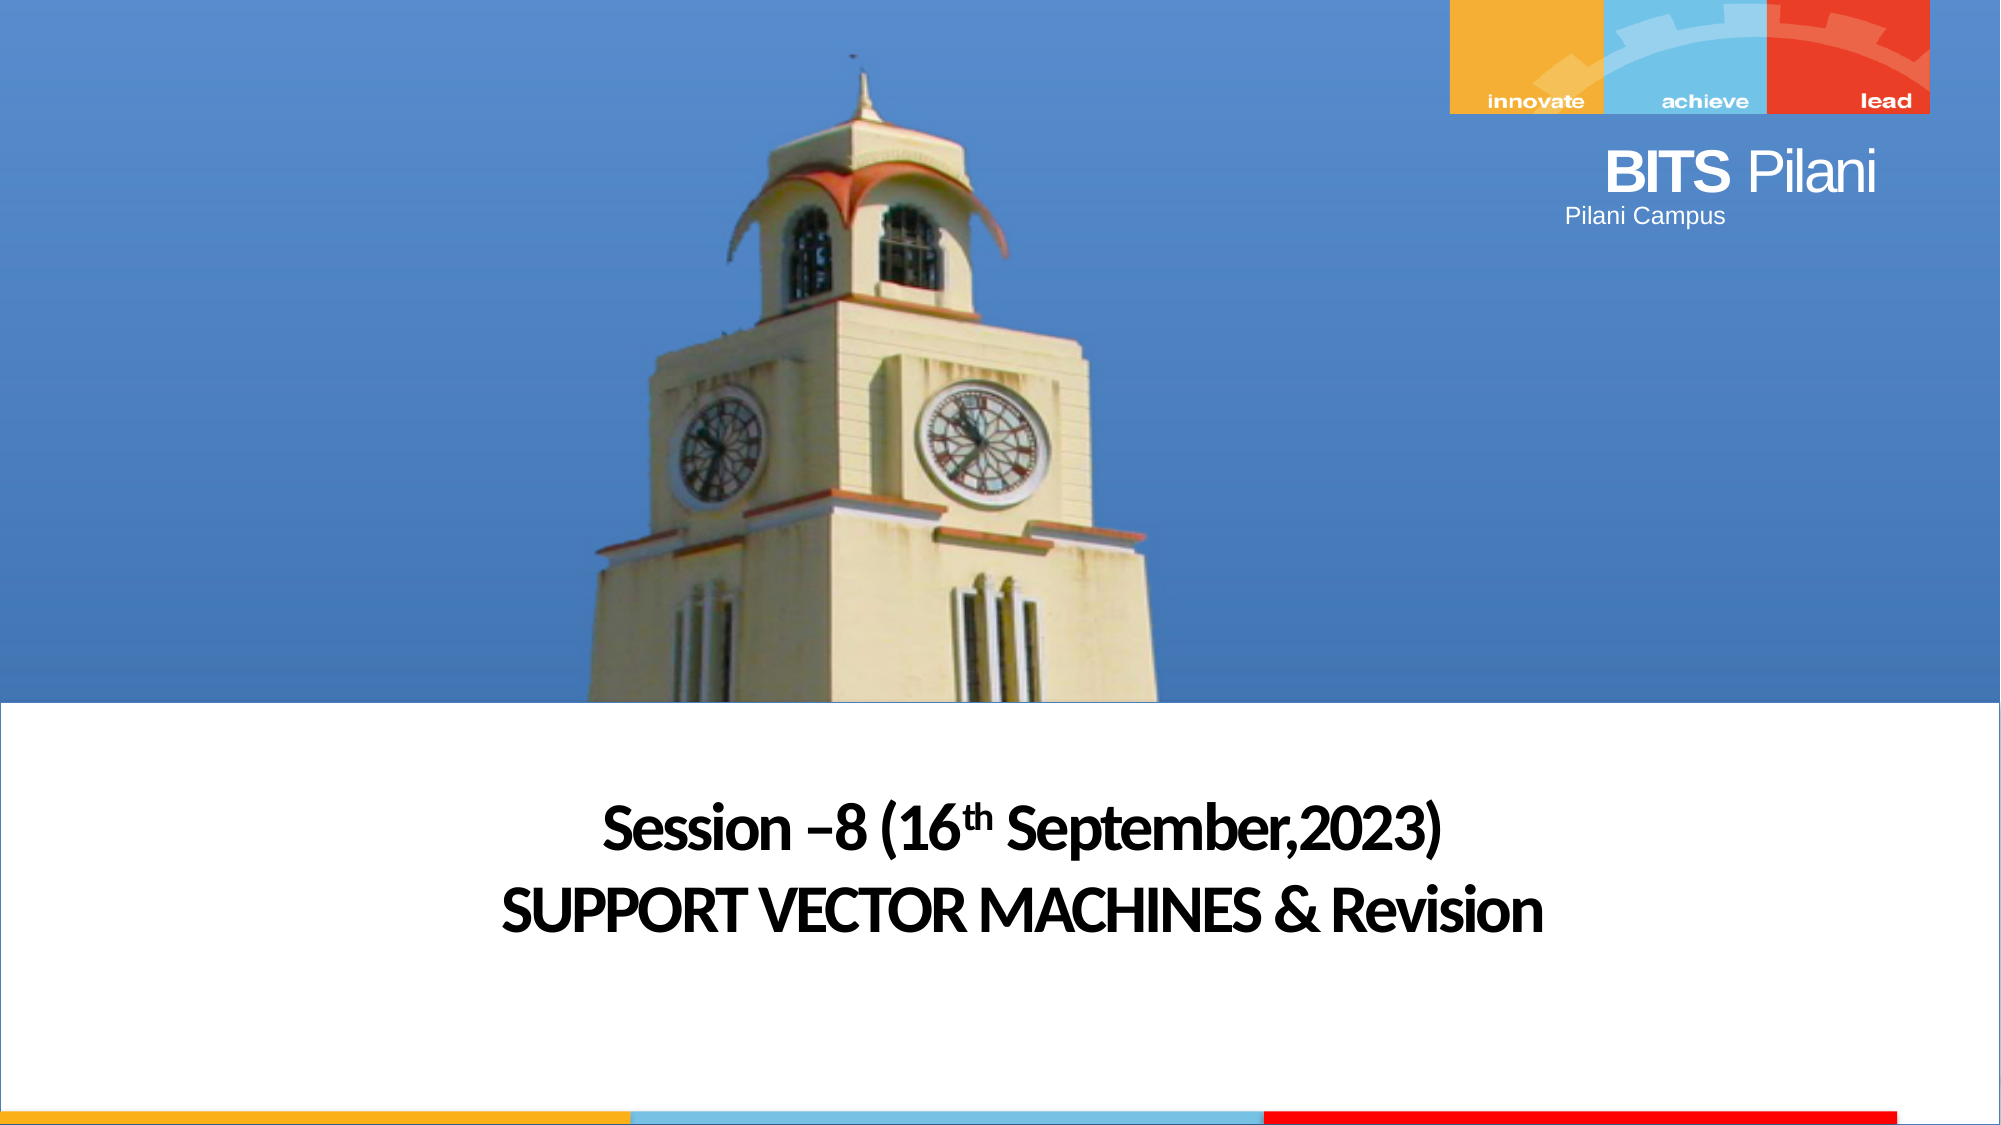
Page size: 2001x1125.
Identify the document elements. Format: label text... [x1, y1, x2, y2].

list Session –8 (16th September,2023) SUPPORT VECTOR MACHINES & Revision [306, 774, 1725, 955]
picture [0, 0, 2000, 702]
